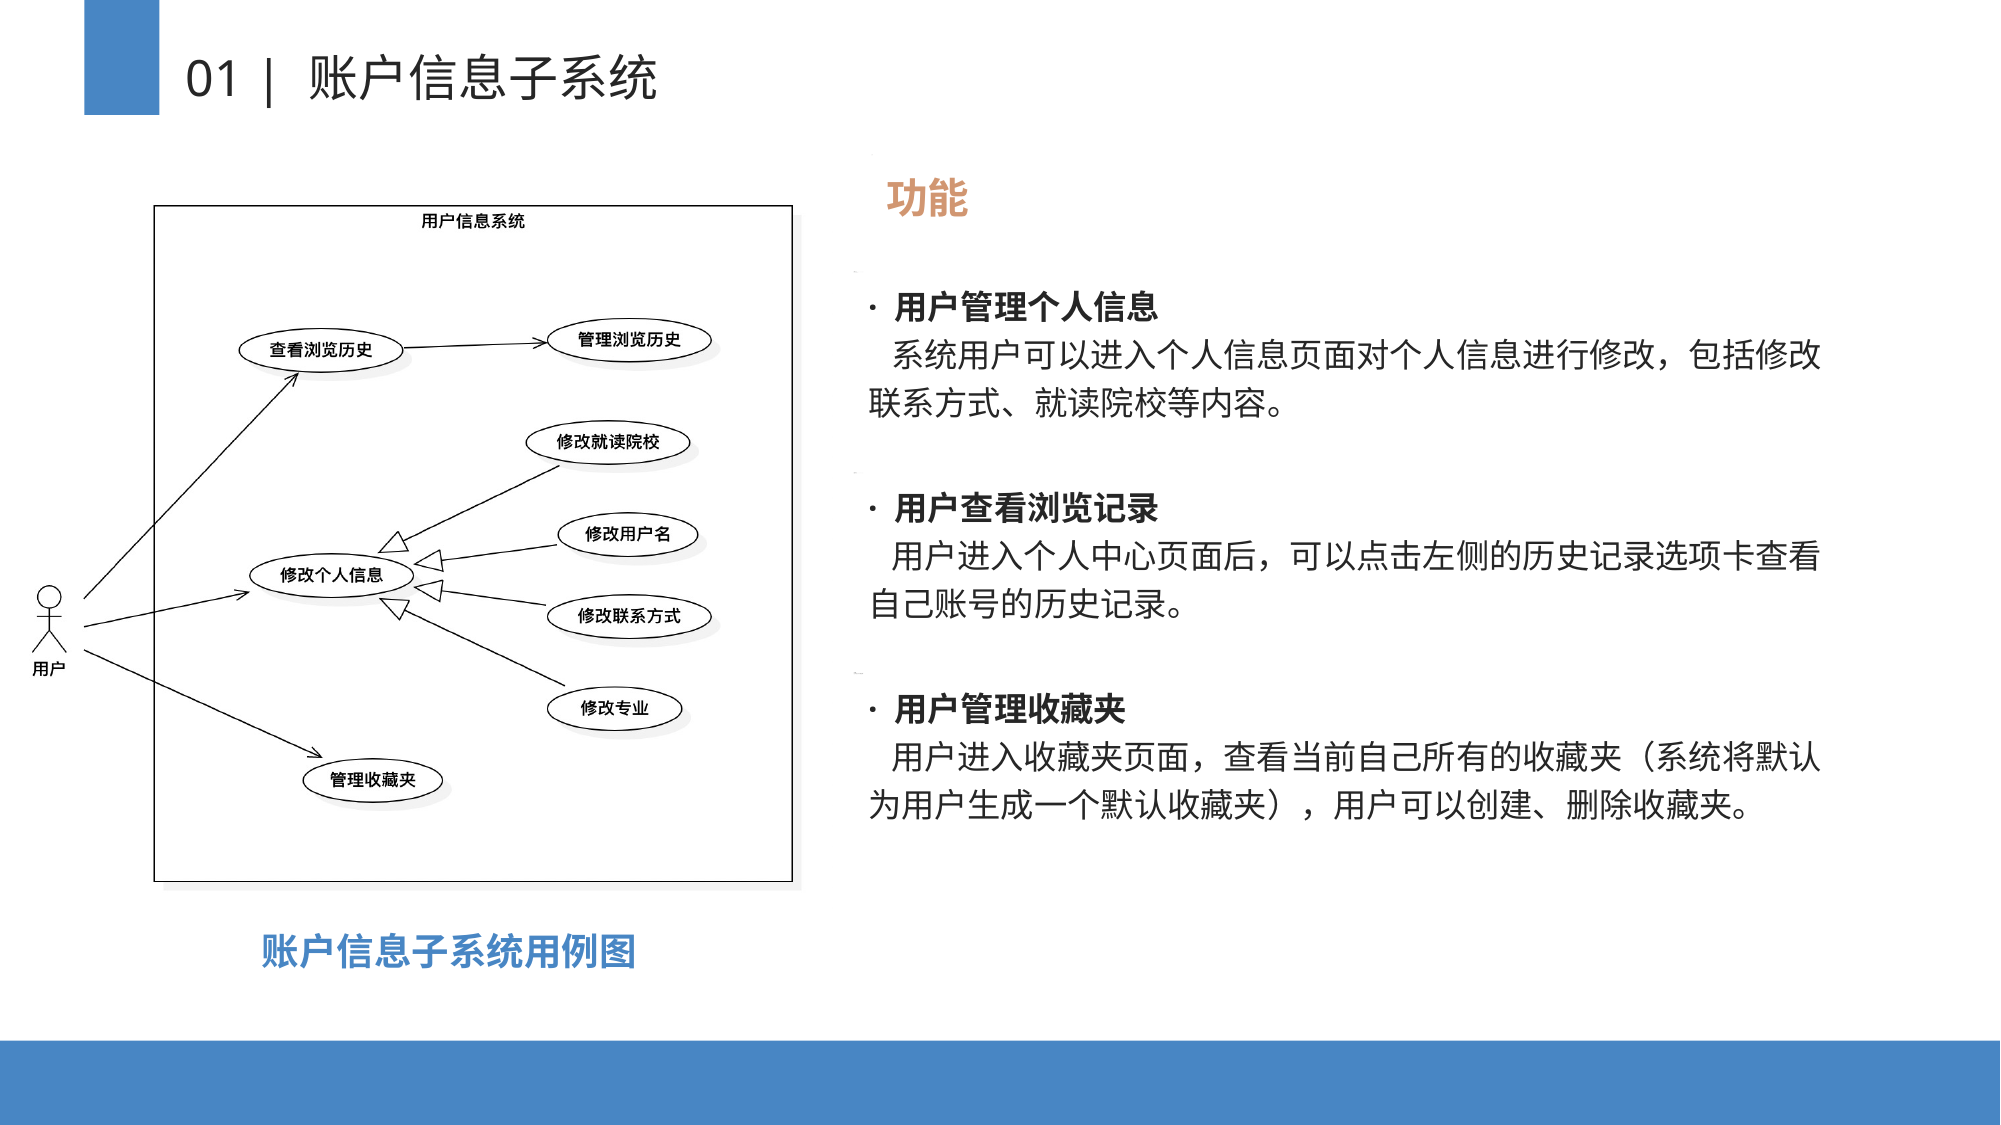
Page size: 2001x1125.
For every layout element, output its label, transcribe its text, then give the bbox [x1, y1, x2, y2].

picture [13, 176, 833, 912]
text_box · 用户管理个人信息 系统用户可以进入个人信息页面对个人信息进行修改，包括修改联系方式、就读院校等内容。 [853, 271, 1844, 430]
text_box · 用户管理收藏夹 用户进入收藏夹页面，查看当前自己所有的收藏夹（系统将默认为用户生成一个默认收藏夹），用户可以创建、删除收藏夹。 [853, 672, 1844, 832]
text_box 功能 [871, 154, 1235, 230]
text_box 01 | 账户信息子系统 [171, 38, 721, 114]
text_box 账户信息子系统用例图 [247, 912, 684, 980]
text_box [83, 0, 160, 116]
text_box · 用户查看浏览记录 用户进入个人中心页面后，可以点击左侧的历史记录选项卡查看自己账号的历史记录。 [853, 472, 1844, 631]
